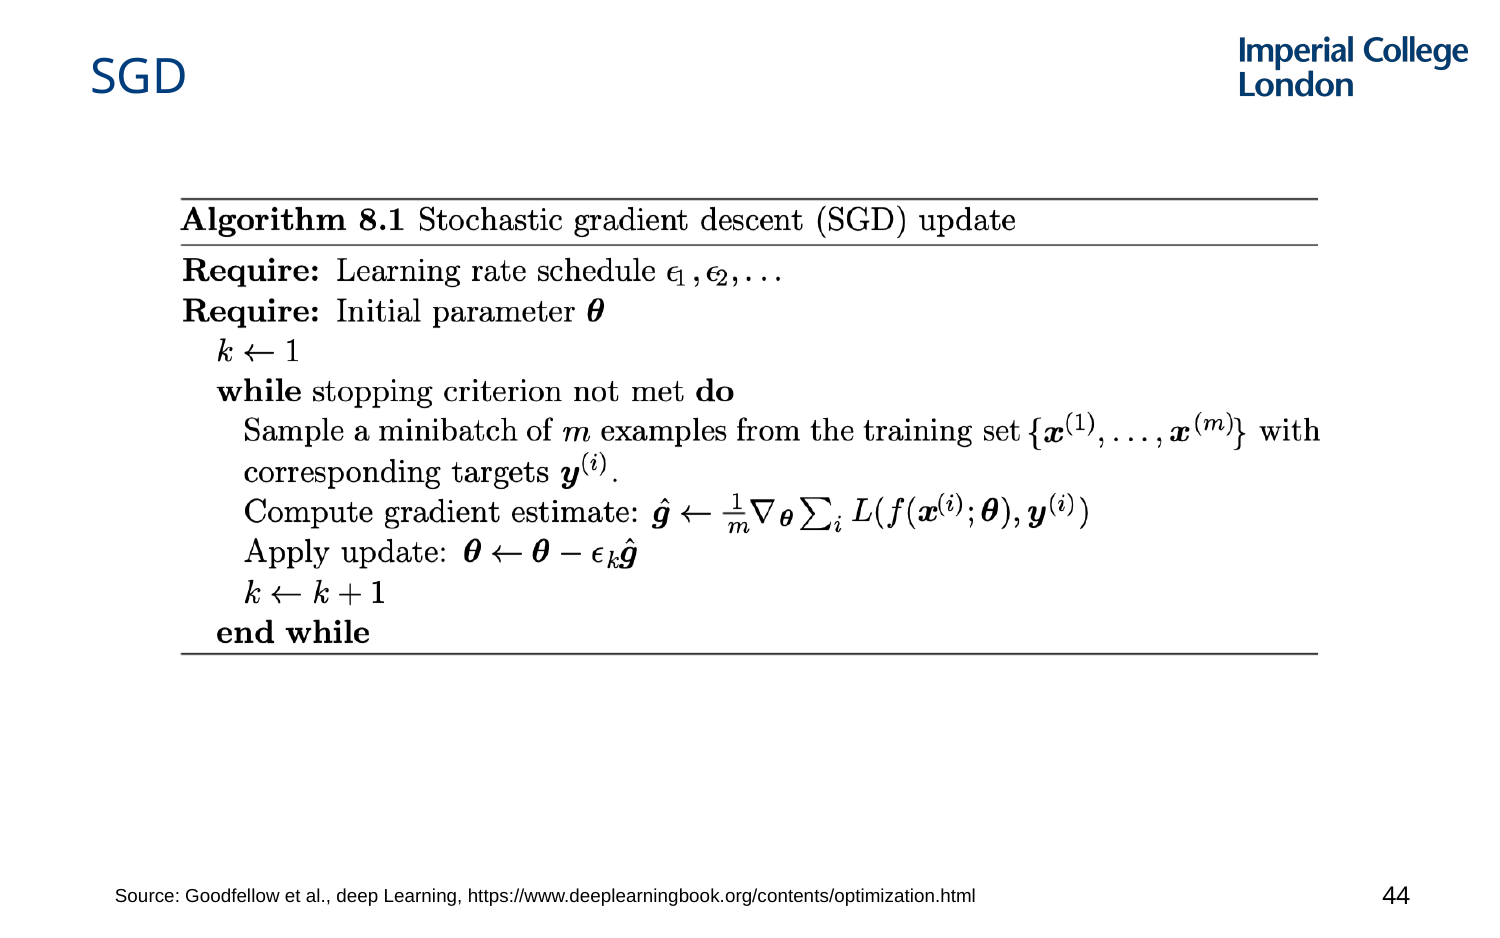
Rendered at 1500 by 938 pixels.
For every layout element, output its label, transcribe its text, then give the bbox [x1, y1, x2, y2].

picture [1425, 18, 1486, 114]
text_box Source: Goodfellow et al., deep Learning, https://www.deeplearningbook.org/contents/optimization.html [100, 876, 1317, 914]
title SGD [75, 0, 1425, 153]
slide_number 44 [1074, 872, 1426, 920]
picture [135, 152, 1411, 688]
